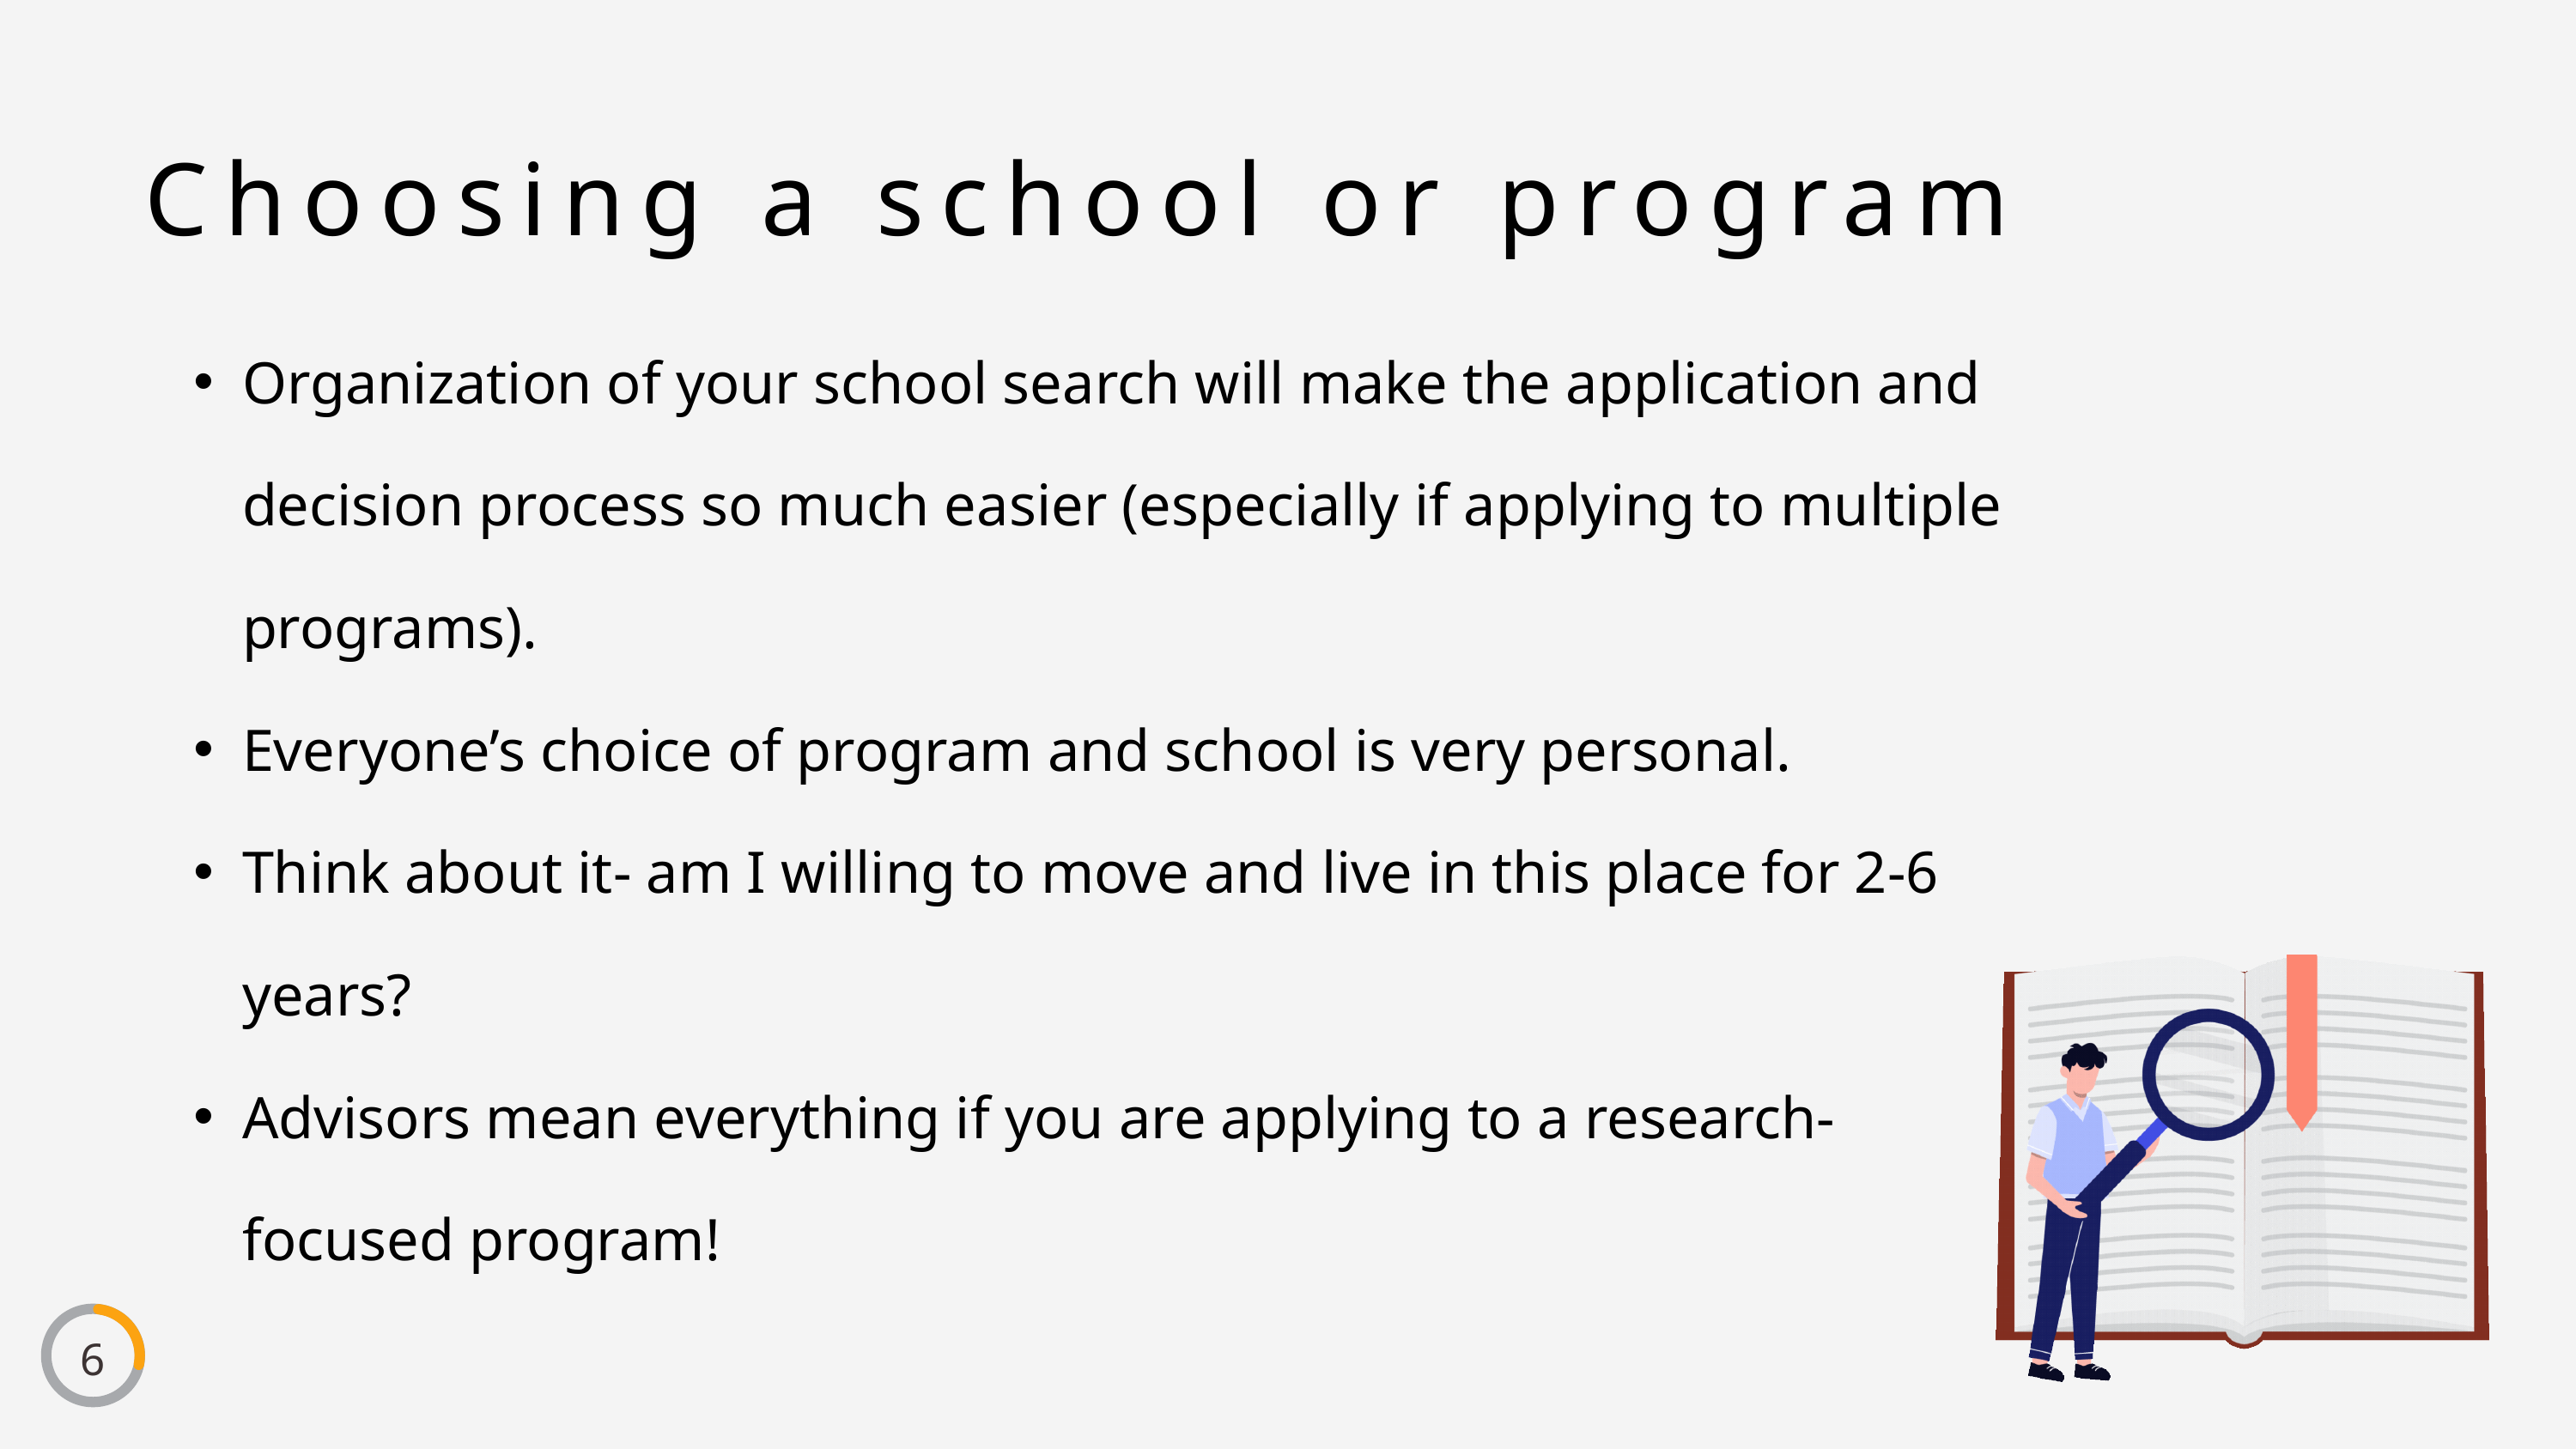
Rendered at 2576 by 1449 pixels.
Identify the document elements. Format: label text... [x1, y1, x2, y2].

text_box Choosing a school or program [144, 115, 2453, 256]
text_box Organization of your school search will make the application and decision process so much easier (especially if applying to multiple programs). Everyone’s choice of program and school is very personal. Think about it- am I willing to move and live in this place for 2-6 years? Advisors mean everything if you are applying to a research-focused program! [144, 292, 2026, 1353]
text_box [40, 1303, 145, 1408]
picture [1996, 955, 2489, 1382]
